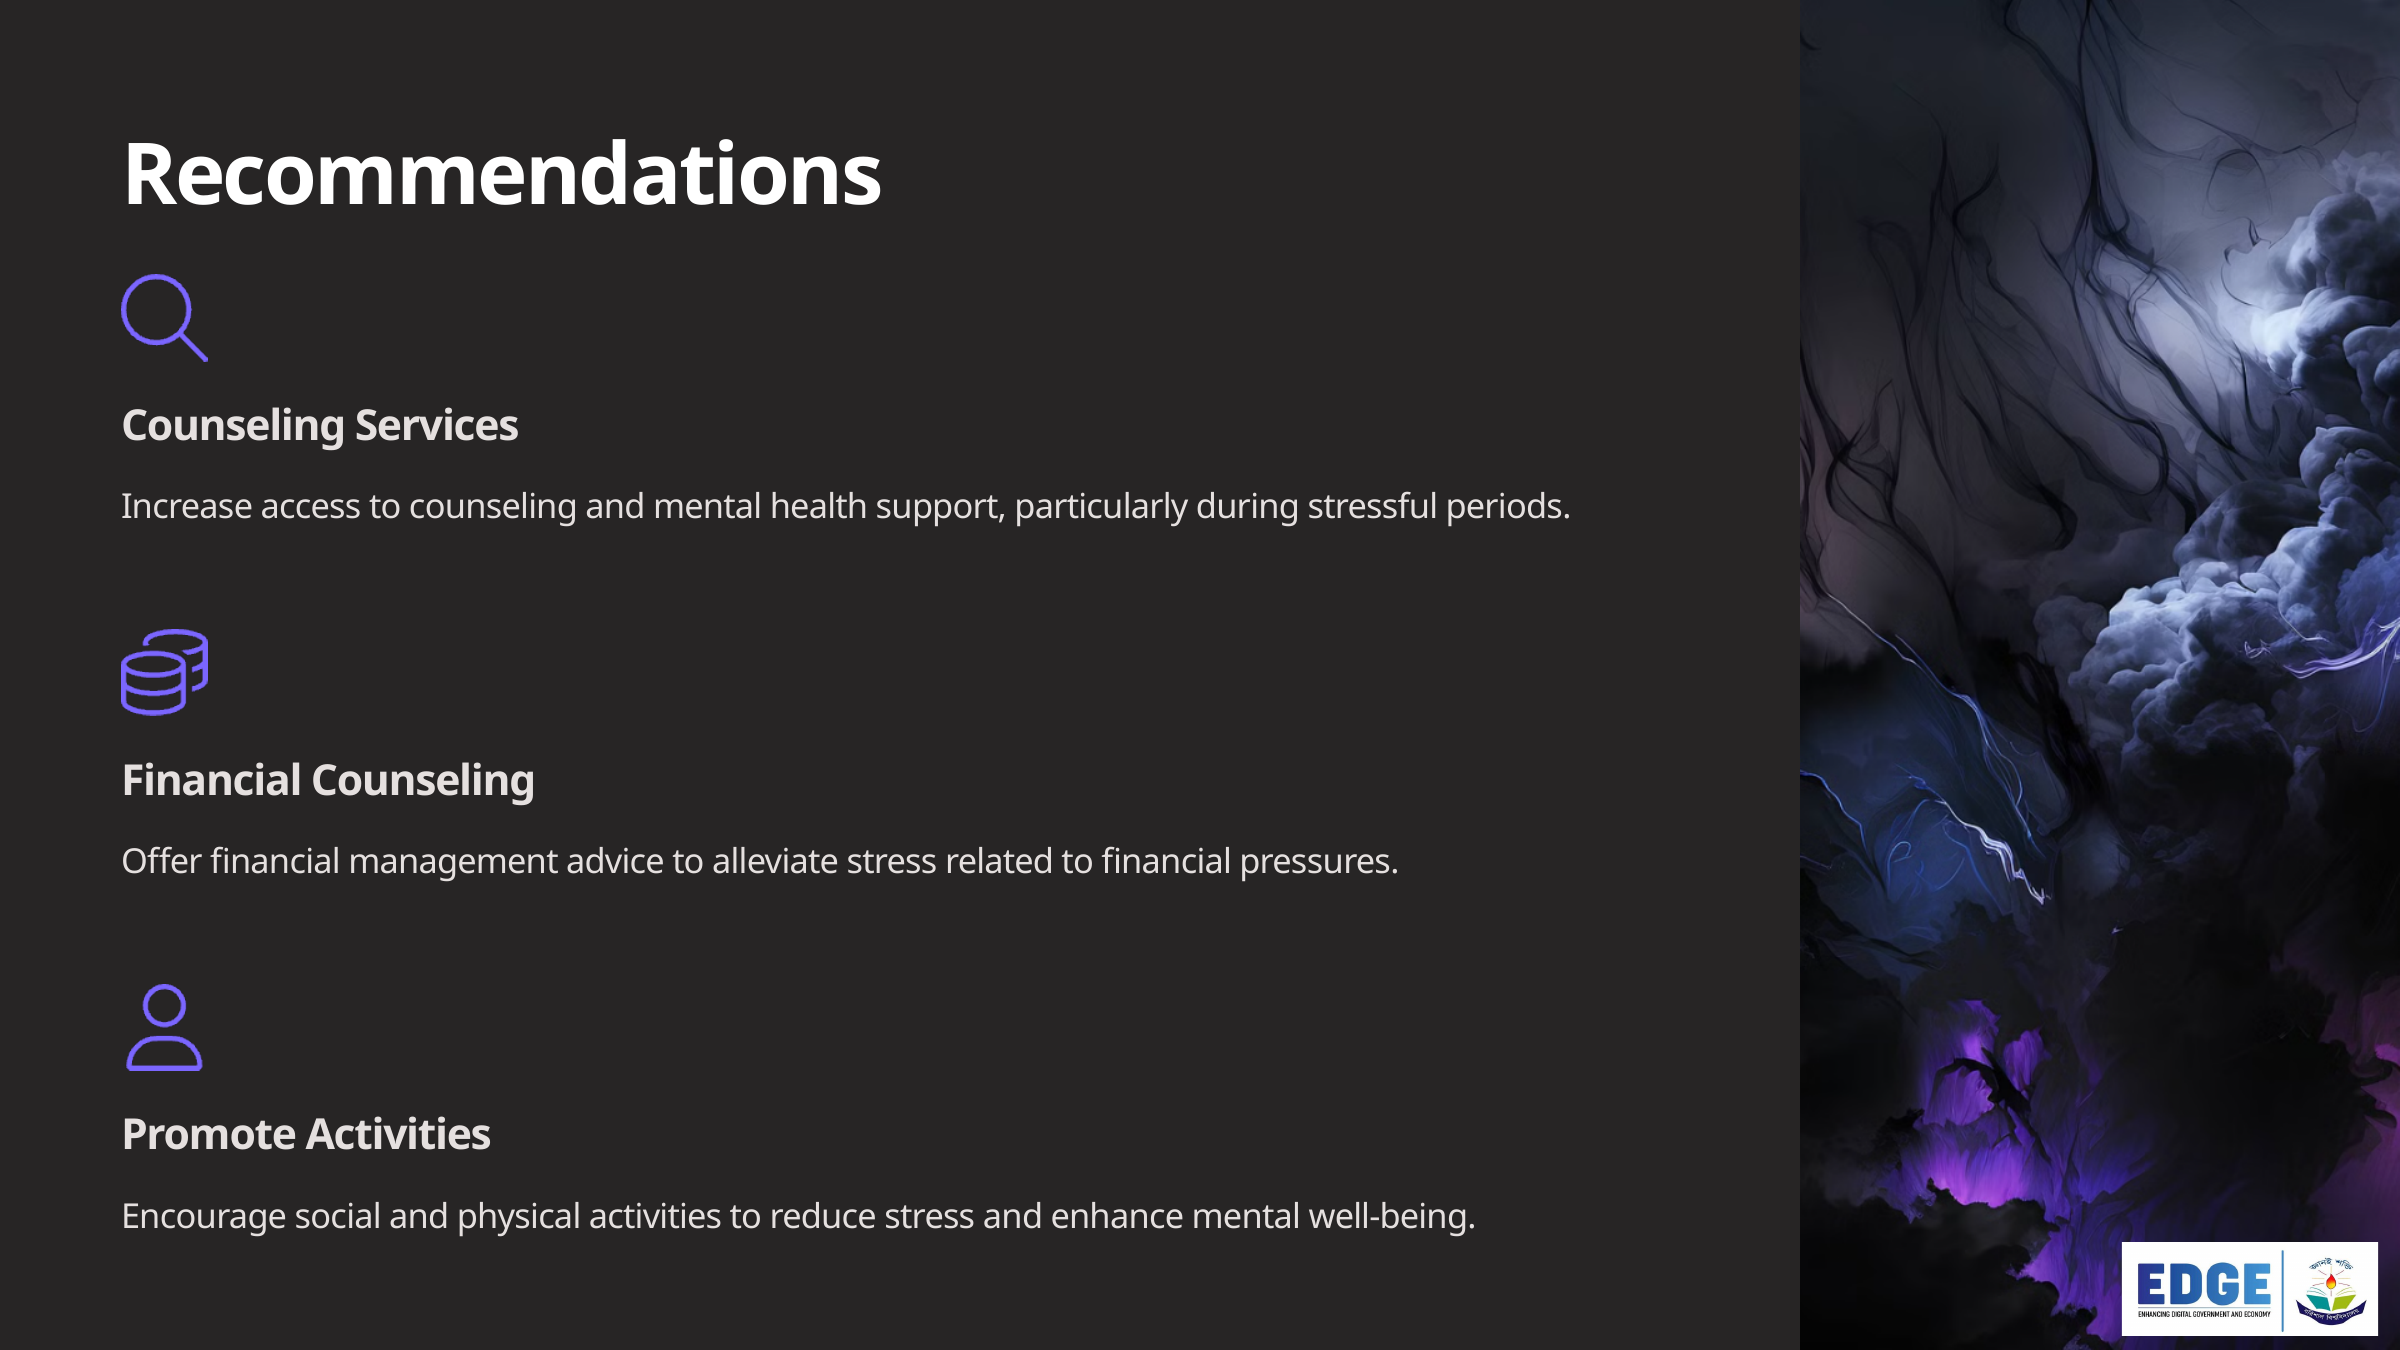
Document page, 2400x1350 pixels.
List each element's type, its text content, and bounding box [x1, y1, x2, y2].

text_box Encourage social and physical activities to reduce stress and enhance mental well-being. [121, 1179, 1679, 1236]
picture [120, 984, 208, 1071]
text_box Offer financial management advice to alleviate stress related to financial pressures. [121, 825, 1679, 881]
text_box Promote Activities [121, 1105, 554, 1159]
text_box Counseling Services [121, 395, 554, 450]
picture [120, 274, 208, 362]
picture [1799, 0, 2400, 1350]
picture [120, 629, 208, 716]
text_box Recommendations [120, 114, 986, 223]
text_box Increase access to counseling and mental health support, particularly during stressful periods. [121, 470, 1679, 526]
text_box Financial Counseling [121, 750, 554, 805]
